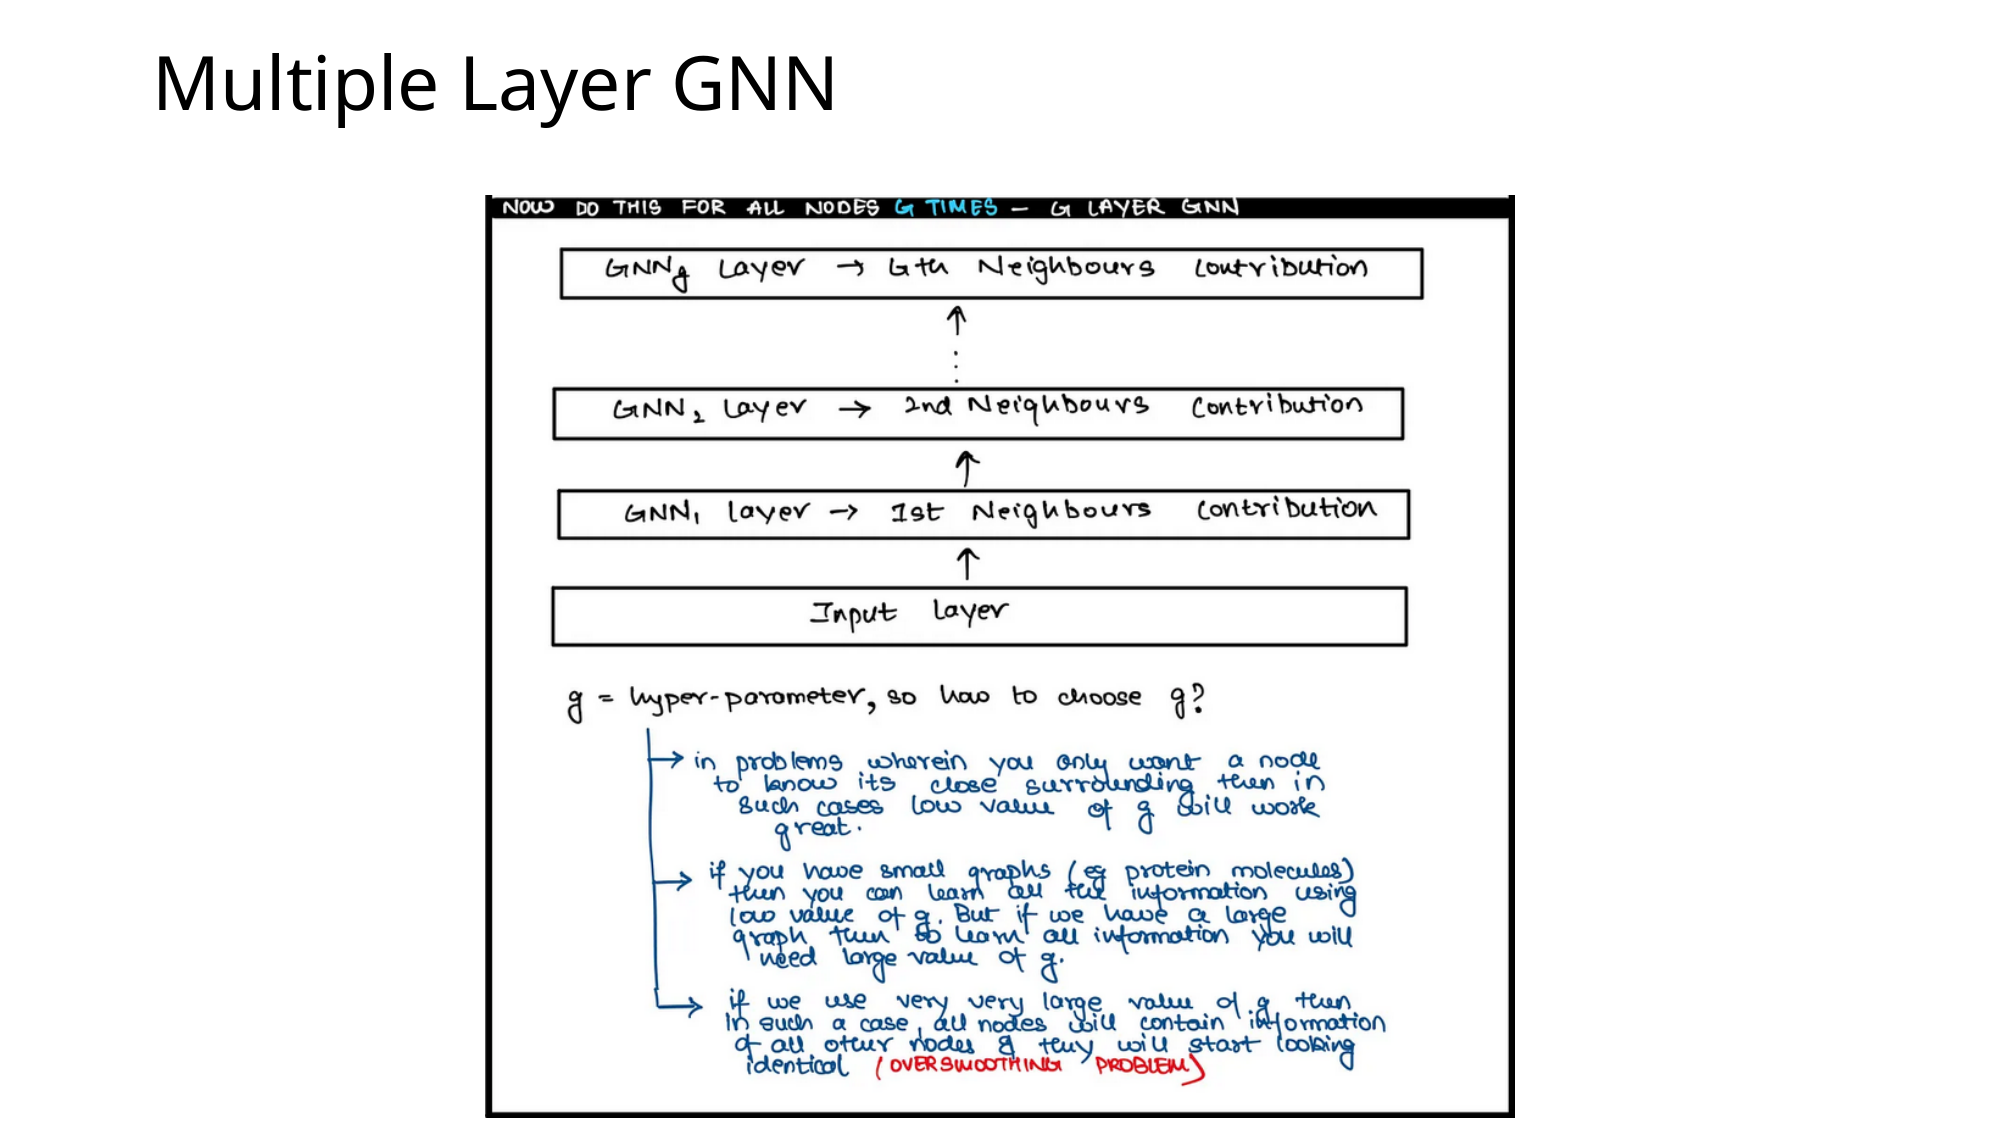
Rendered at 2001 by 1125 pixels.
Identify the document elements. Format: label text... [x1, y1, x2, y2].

title Multiple Layer GNN [137, 0, 1863, 196]
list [485, 195, 1515, 1118]
